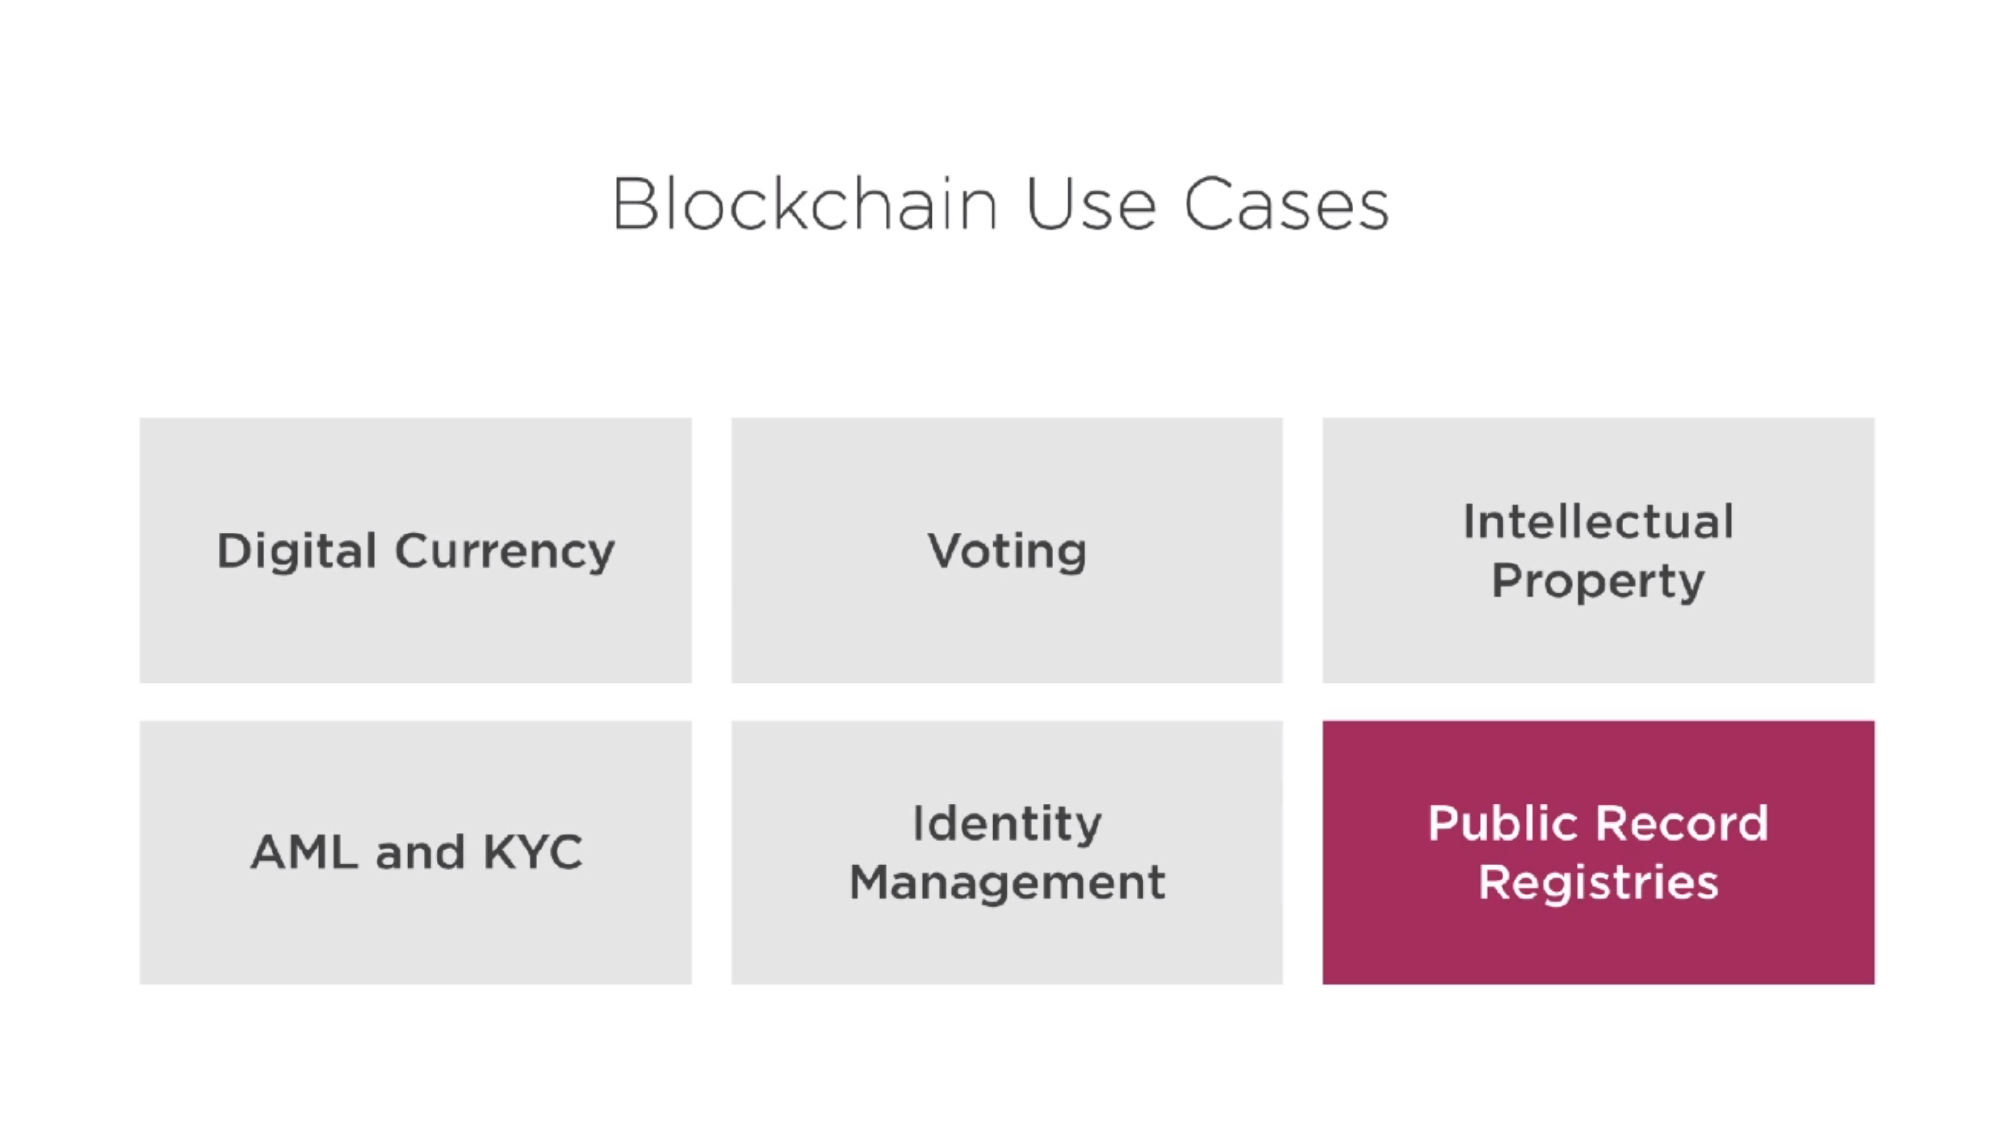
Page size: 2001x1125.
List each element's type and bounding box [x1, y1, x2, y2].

picture [77, 112, 1923, 1030]
